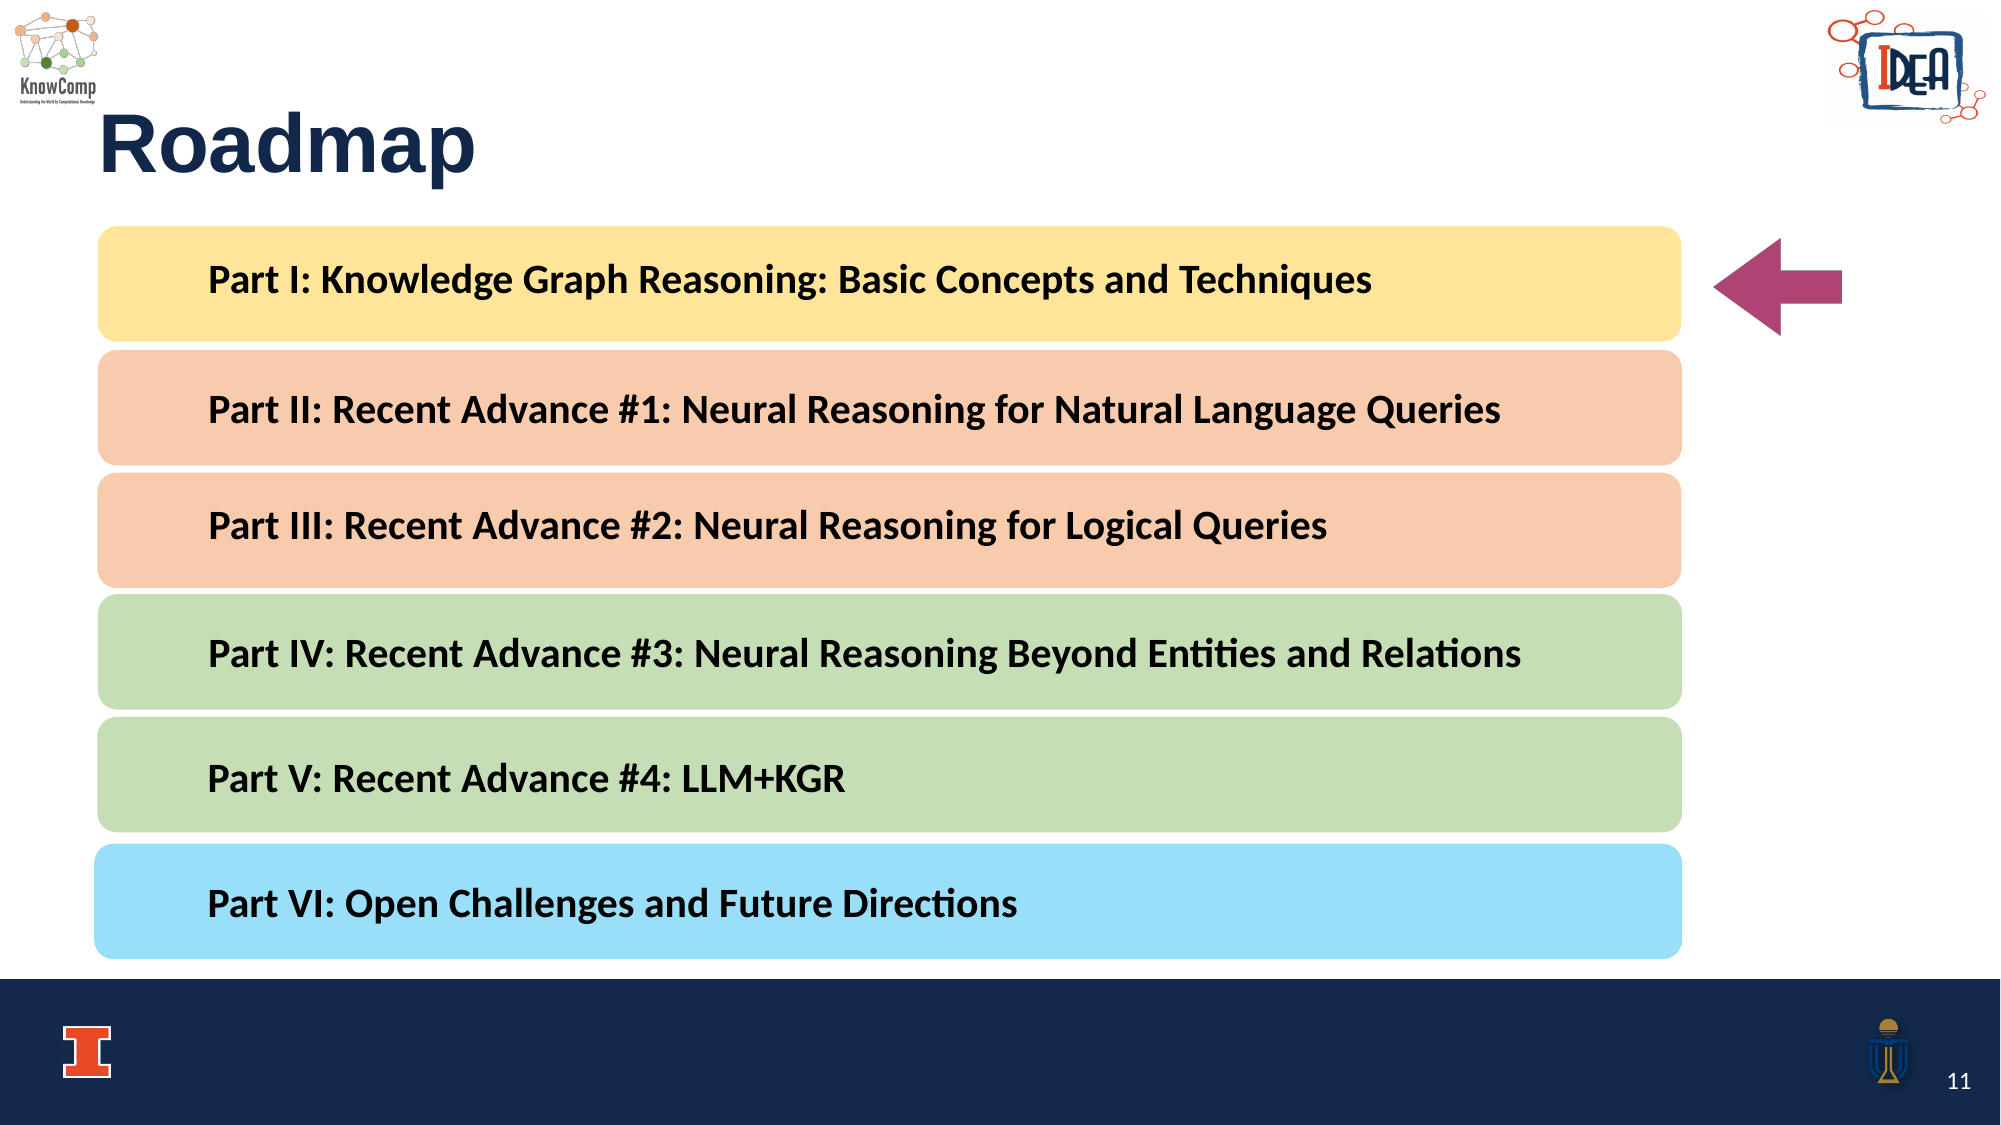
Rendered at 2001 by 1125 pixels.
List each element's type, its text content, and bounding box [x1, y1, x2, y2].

text_box Part IV: Recent Advance #3: Neural Reasoning Beyond Entities and Relations [193, 618, 1691, 684]
picture [0, 0, 2001, 1125]
text_box [96, 593, 1684, 711]
text_box Part III: Recent Advance #2: Neural Reasoning for Logical Queries [193, 490, 1683, 555]
text_box Part I: Knowledge Graph Reasoning: Basic Concepts and Techniques [193, 244, 1666, 310]
text_box Part II: Recent Advance #1: Neural Reasoning for Natural Language Queries [193, 374, 1732, 440]
text_box [93, 842, 1684, 961]
text_box Part V: Recent Advance #4: LLM+KGR [192, 742, 1682, 808]
text_box [96, 471, 1683, 590]
text_box [96, 225, 1683, 343]
text_box [96, 348, 1684, 467]
text_box [96, 715, 1684, 834]
text_box Part VI: Open Challenges and Future Directions [192, 868, 1682, 934]
title Roadmap [83, 45, 1900, 233]
slide_number 11 [1649, 1050, 1987, 1110]
